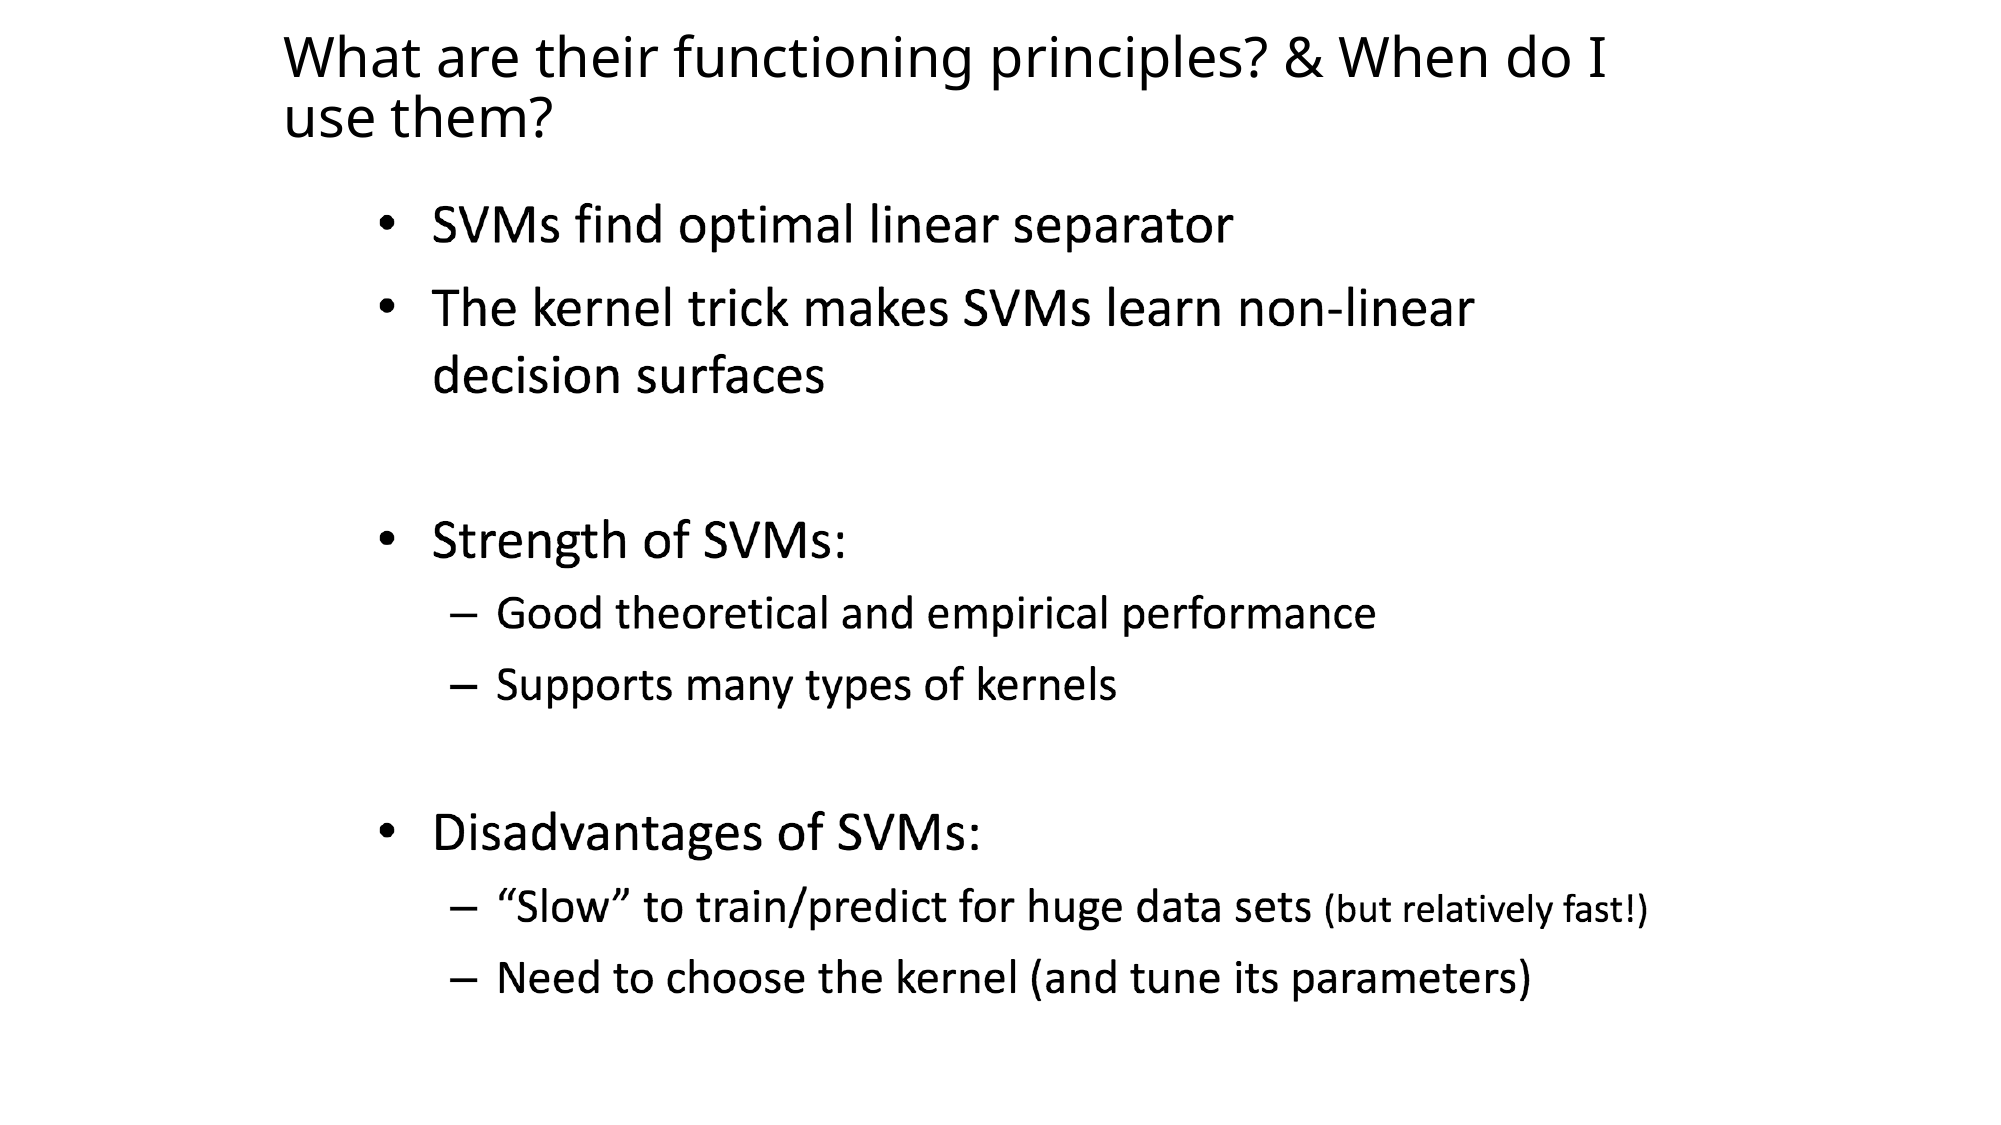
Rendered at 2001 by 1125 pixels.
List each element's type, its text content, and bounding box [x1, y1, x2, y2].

title What are their functioning principles? & When do I use them? [269, 20, 1668, 159]
picture [359, 186, 1668, 1019]
